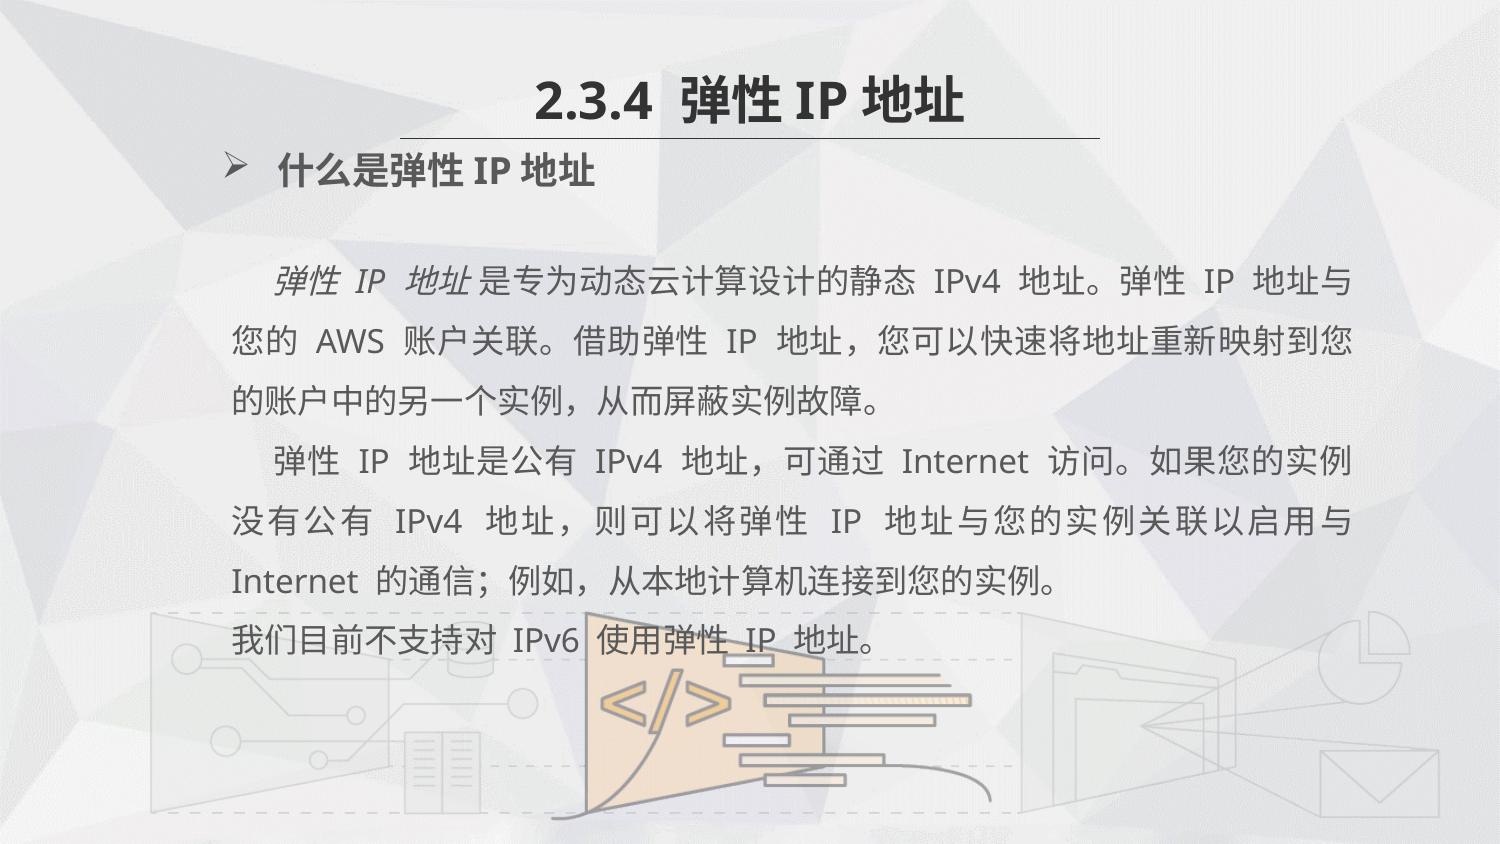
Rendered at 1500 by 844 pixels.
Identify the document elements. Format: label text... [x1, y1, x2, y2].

text_box 弹性 IP 地址 是专为动态云计算设计的静态 IPv4 地址。弹性 IP 地址与您的 AWS 账户关联。借助弹性 IP 地址，您可以快速将地址重新映射到您的账户中的另一个实例，从而屏蔽实例故障。 弹性 IP 地址是公有 IPv4 地址，可通过 Internet 访问。如果您的实例没有公有 IPv4 地址，则可以将弹性 IP 地址与您的实例关联以启用与 Internet 的通信；例如，从本地计算机连接到您的实例。 我们目前不支持对 IPv6 使用弹性 IP 地址。 [231, 240, 1354, 600]
picture [0, 0, 1500, 844]
text_box 2.3.4 弹性IP地址 [472, 60, 1028, 137]
text_box 什么是弹性IP地址 [221, 164, 789, 193]
